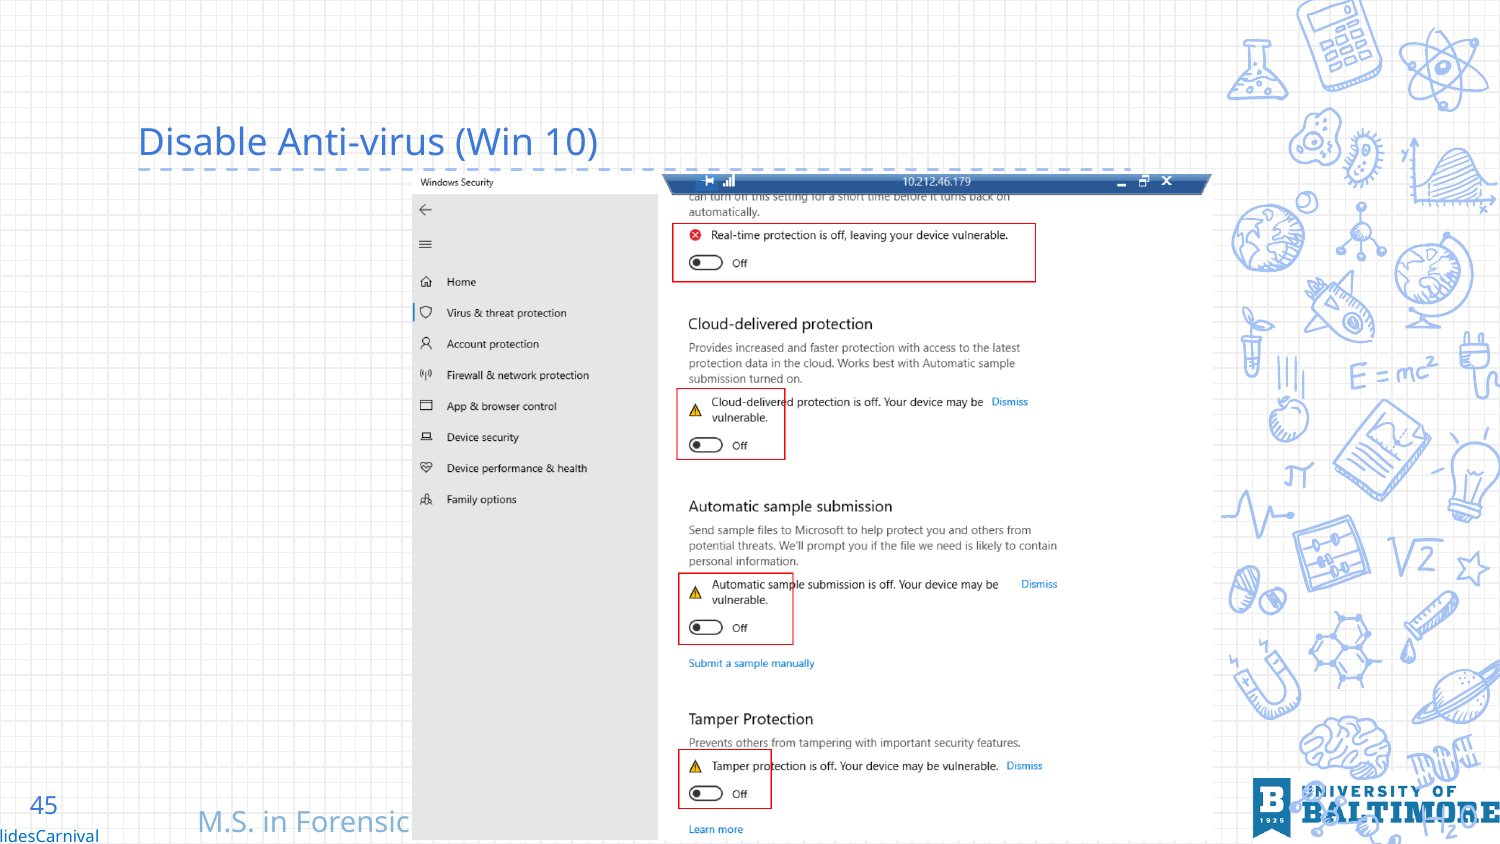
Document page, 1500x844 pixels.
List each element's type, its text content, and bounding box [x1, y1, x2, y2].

picture [1316, 786, 1321, 797]
picture [1365, 817, 1376, 833]
slide_number 45 [14, 774, 105, 840]
title Disable Anti-virus (Win 10) [122, 36, 1130, 178]
picture [411, 174, 1214, 840]
picture [1253, 771, 1500, 844]
picture [1327, 813, 1336, 822]
